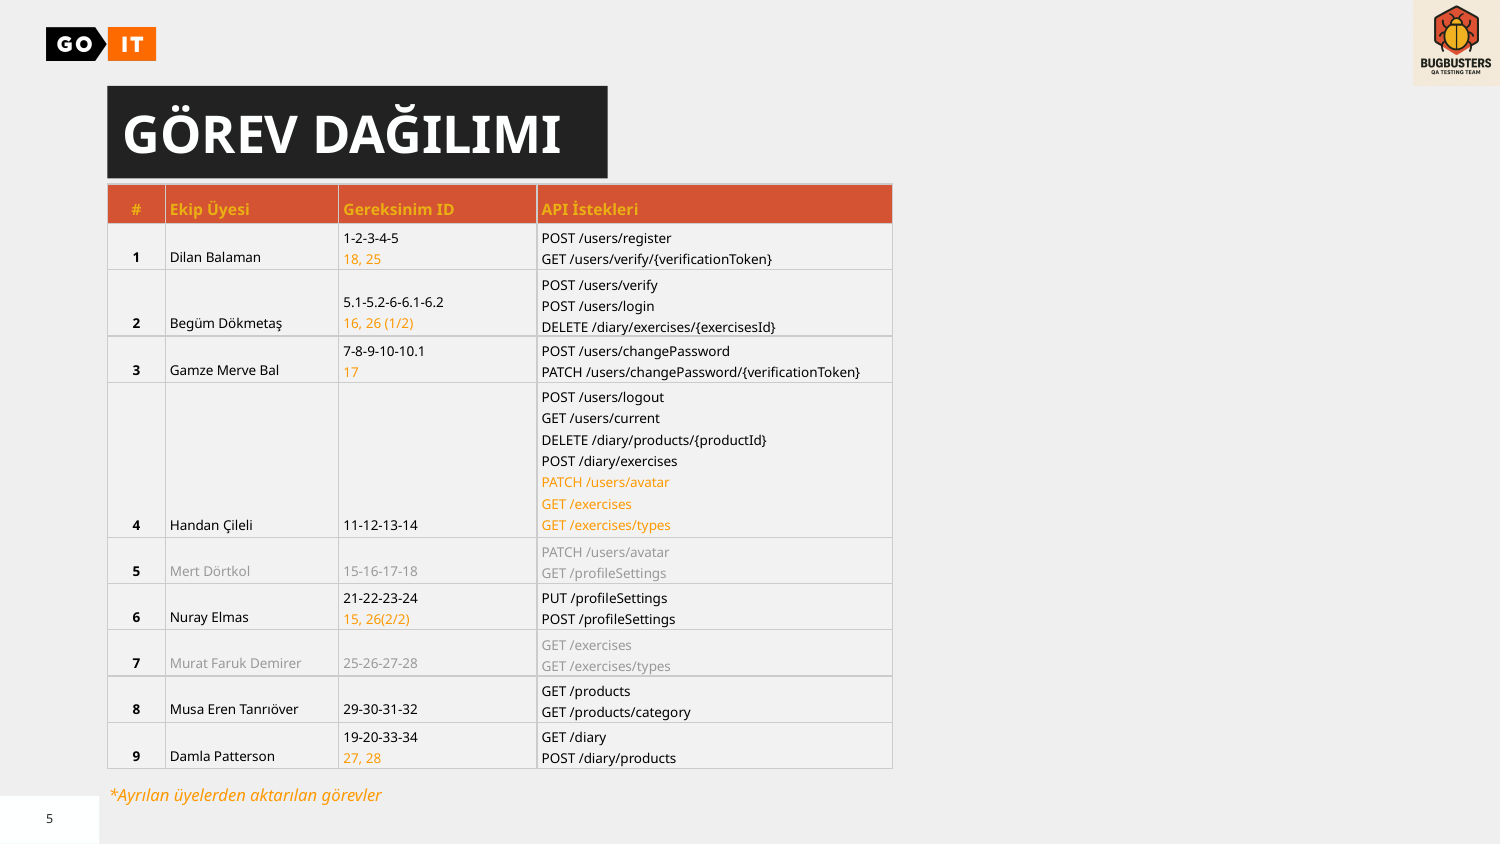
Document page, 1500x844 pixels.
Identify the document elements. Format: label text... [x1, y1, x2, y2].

table_cell 21-22-23-24 15, 26(2/2) [339, 584, 536, 629]
table_cell 25-26-27-28 [339, 630, 536, 675]
table_cell POST /users/logout GET /users/current DELETE /diary/products/{productId} POST /diary/exercises PATCH /users/avatar GET /exercises GET /exercises/types GET /profileSettings Logs user into the system [538, 383, 892, 537]
table_cell 8 [108, 677, 165, 722]
table_cell Handan Çileli [166, 383, 338, 537]
table_cell 2 [108, 270, 165, 335]
table_cell Murat Faruk Demirer [166, 630, 338, 675]
table_cell 3 [108, 337, 165, 382]
text_box *Ayrılan üyelerden aktarılan görevler [93, 774, 436, 815]
table_cell 9 [108, 723, 165, 768]
table_cell POST /users/changePassword PATCH /users/changePassword/{verificationToken} [538, 337, 892, 382]
table_cell Mert Dörtkol [166, 538, 338, 583]
table_cell 19-20-33-34 27, 28 [339, 723, 536, 768]
table_cell 5 [108, 538, 165, 583]
table_cell Damla Patterson [166, 723, 338, 768]
table_cell 1-2-3-4-5 18, 25 [339, 224, 536, 269]
table_cell POST /users/verify POST /users/login DELETE /diary/exercises/{exercisesId} [538, 270, 892, 335]
table_header # [108, 185, 165, 223]
table_cell 7 [108, 630, 165, 675]
table_cell 1 [108, 224, 165, 269]
table_cell POST /users/register GET /users/verify/{verificationToken} [538, 224, 892, 269]
table_cell 11-12-13-14 [339, 383, 536, 537]
table_cell Dilan Balaman [166, 224, 338, 269]
table_cell 29-30-31-32 [339, 677, 536, 722]
table_cell GET /exercises GET /exercises/types [538, 630, 892, 675]
table_cell Gamze Merve Bal [166, 337, 338, 382]
table_cell GET /products GET /products/category [538, 677, 892, 722]
table_cell Begüm Dökmetaş [166, 270, 338, 335]
text_box GÖREV DAĞILIMI [107, 85, 608, 179]
table_cell 5.1-5.2-6-6.1-6.2 16, 26 (1/2) [339, 270, 536, 335]
table_cell GET /diary POST /diary/products [538, 723, 892, 768]
table_cell 7-8-9-10-10.1 17 [339, 337, 536, 382]
table_cell 15-16-17-18 [339, 538, 536, 583]
picture [1413, 0, 1500, 87]
table_header Gereksinim ID [339, 185, 536, 223]
table_cell 4 [108, 383, 165, 537]
table_cell 6 [108, 584, 165, 629]
picture [46, 27, 157, 61]
table_cell PUT /profileSettings POST /profileSettings [538, 584, 892, 629]
table_cell Nuray Elmas [166, 584, 338, 629]
table_cell PATCH /users/avatar GET /profileSettings [538, 538, 892, 583]
table_cell Musa Eren Tanrıöver [166, 677, 338, 722]
table_header Ekip Üyesi [166, 185, 338, 223]
table_header API İstekleri [538, 185, 892, 223]
